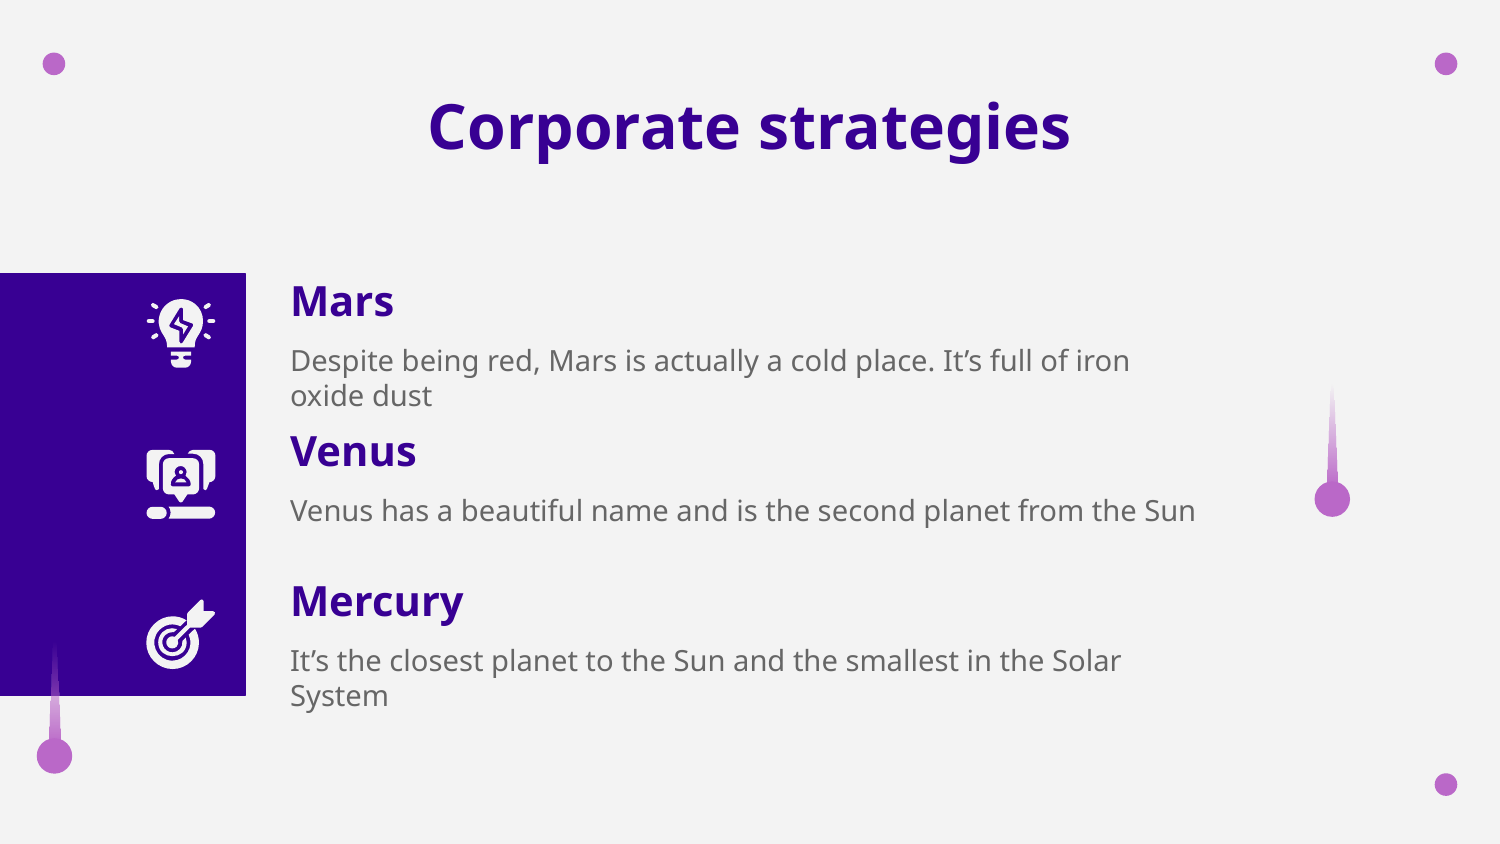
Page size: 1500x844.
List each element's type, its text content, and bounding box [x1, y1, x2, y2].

text_box [0, 273, 245, 696]
subtitle Venus has a beautiful name and is the second planet from the Sun [274, 477, 1226, 547]
subtitle Mercury [274, 570, 1226, 627]
subtitle Mars [274, 270, 1226, 327]
subtitle It’s the closest planet to the Sun and the smallest in the Solar System [274, 627, 1226, 697]
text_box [36, 614, 73, 774]
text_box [146, 599, 216, 670]
subtitle Despite being red, Mars is actually a cold place. It’s full of iron oxide dust [274, 327, 1226, 397]
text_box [1314, 358, 1351, 518]
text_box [146, 449, 216, 520]
subtitle Venus [274, 420, 1226, 477]
title Corporate strategies [116, 88, 1383, 177]
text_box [145, 298, 217, 368]
